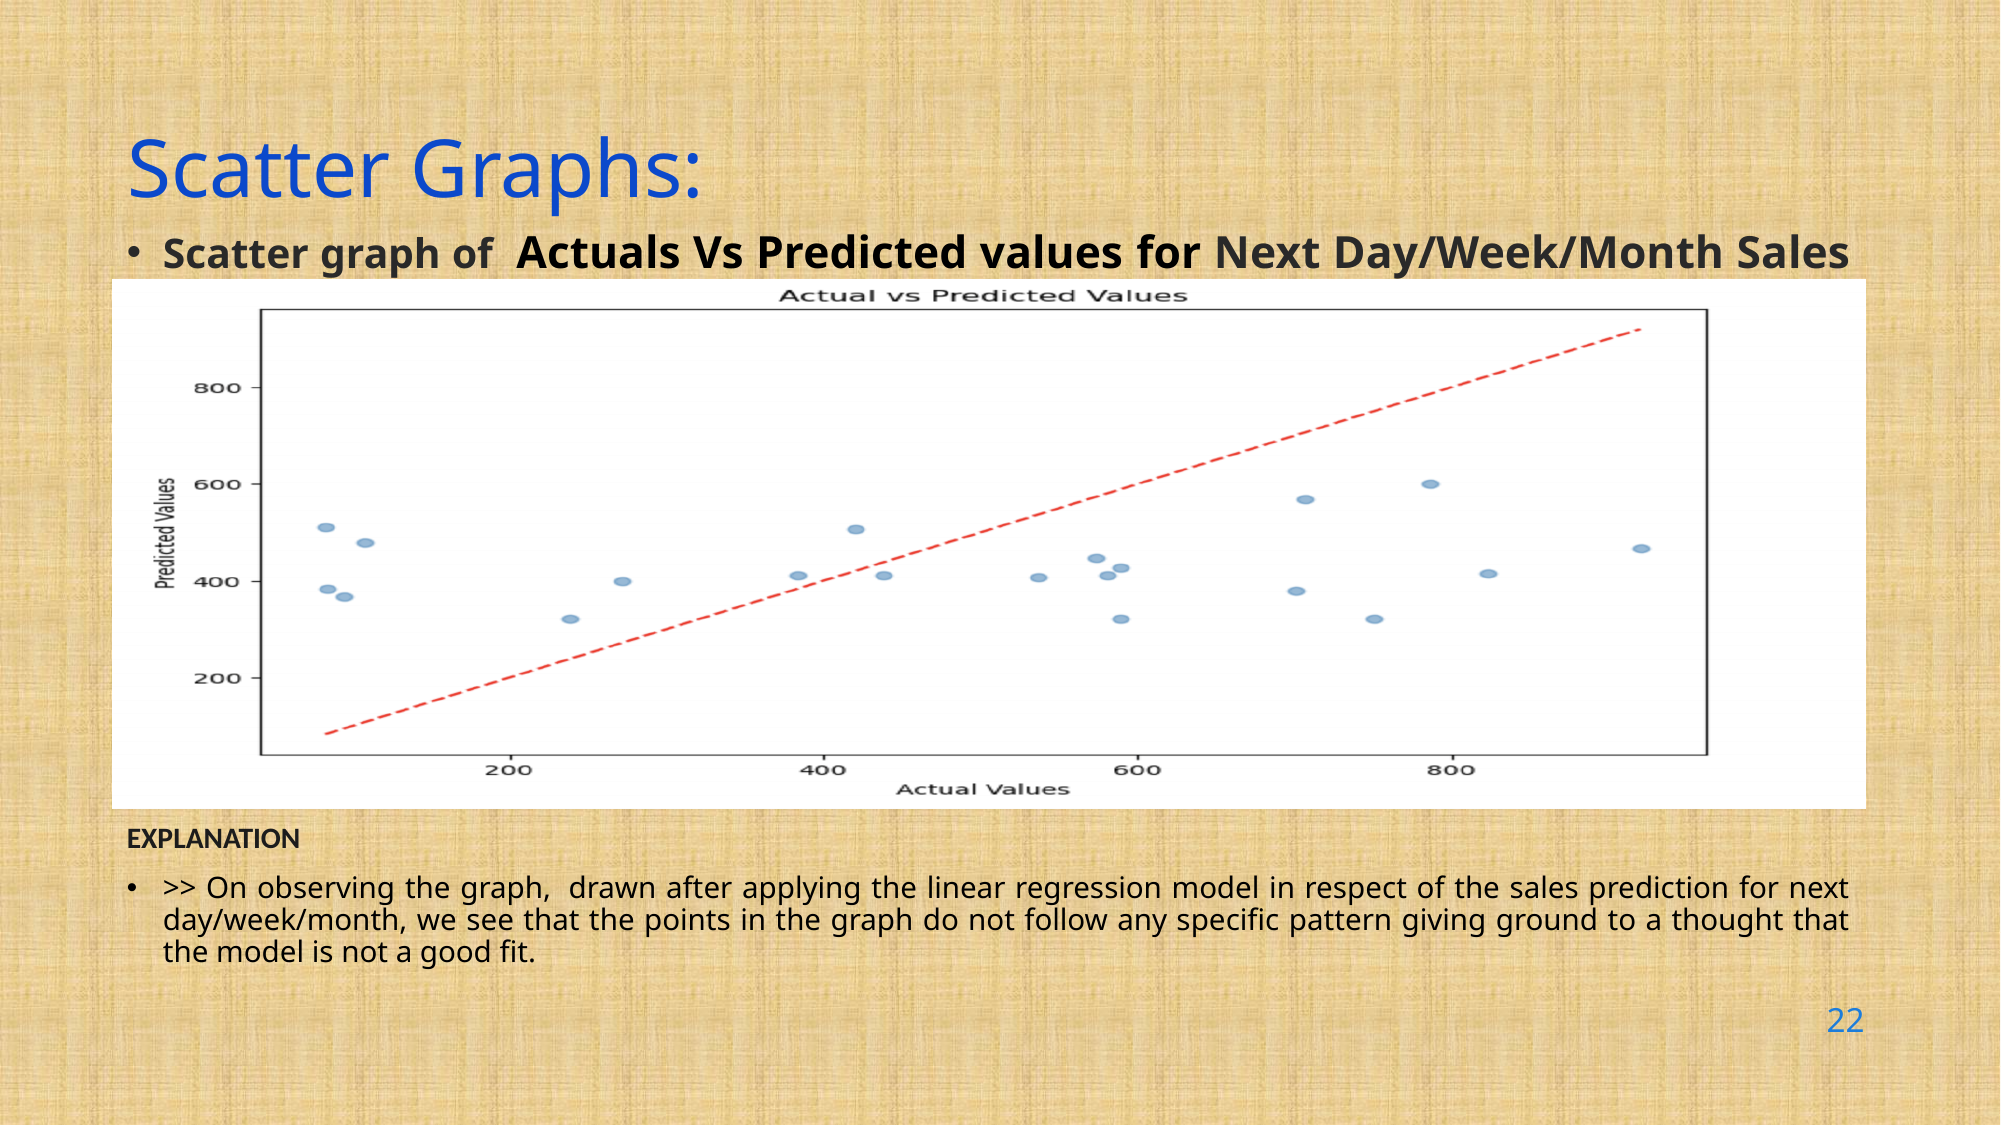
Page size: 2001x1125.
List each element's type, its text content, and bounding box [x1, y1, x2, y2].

list Scatter graph of Actuals Vs Predicted values​ for Next Day/Week/Month Sales EXPLANATION >> On observing the graph, drawn after applying the linear regression model in respect of the sales prediction for next day/week/month, we see that the points in the graph do not follow any specific pattern giving ground to a thought that the model is not a good fit. [112, 222, 1866, 279]
list Scatter graph of Actuals Vs Predicted values​ for Next Day/Week/Month Sales EXPLANATION >> On observing the graph, drawn after applying the linear regression model in respect of the sales prediction for next day/week/month, we see that the points in the graph do not follow any specific pattern giving ground to a thought that the model is not a good fit. [112, 809, 1866, 989]
slide_number 22 [1429, 988, 1880, 1055]
text_box Scatter Graphs: [112, 121, 1838, 223]
picture [0, 0, 2001, 1125]
